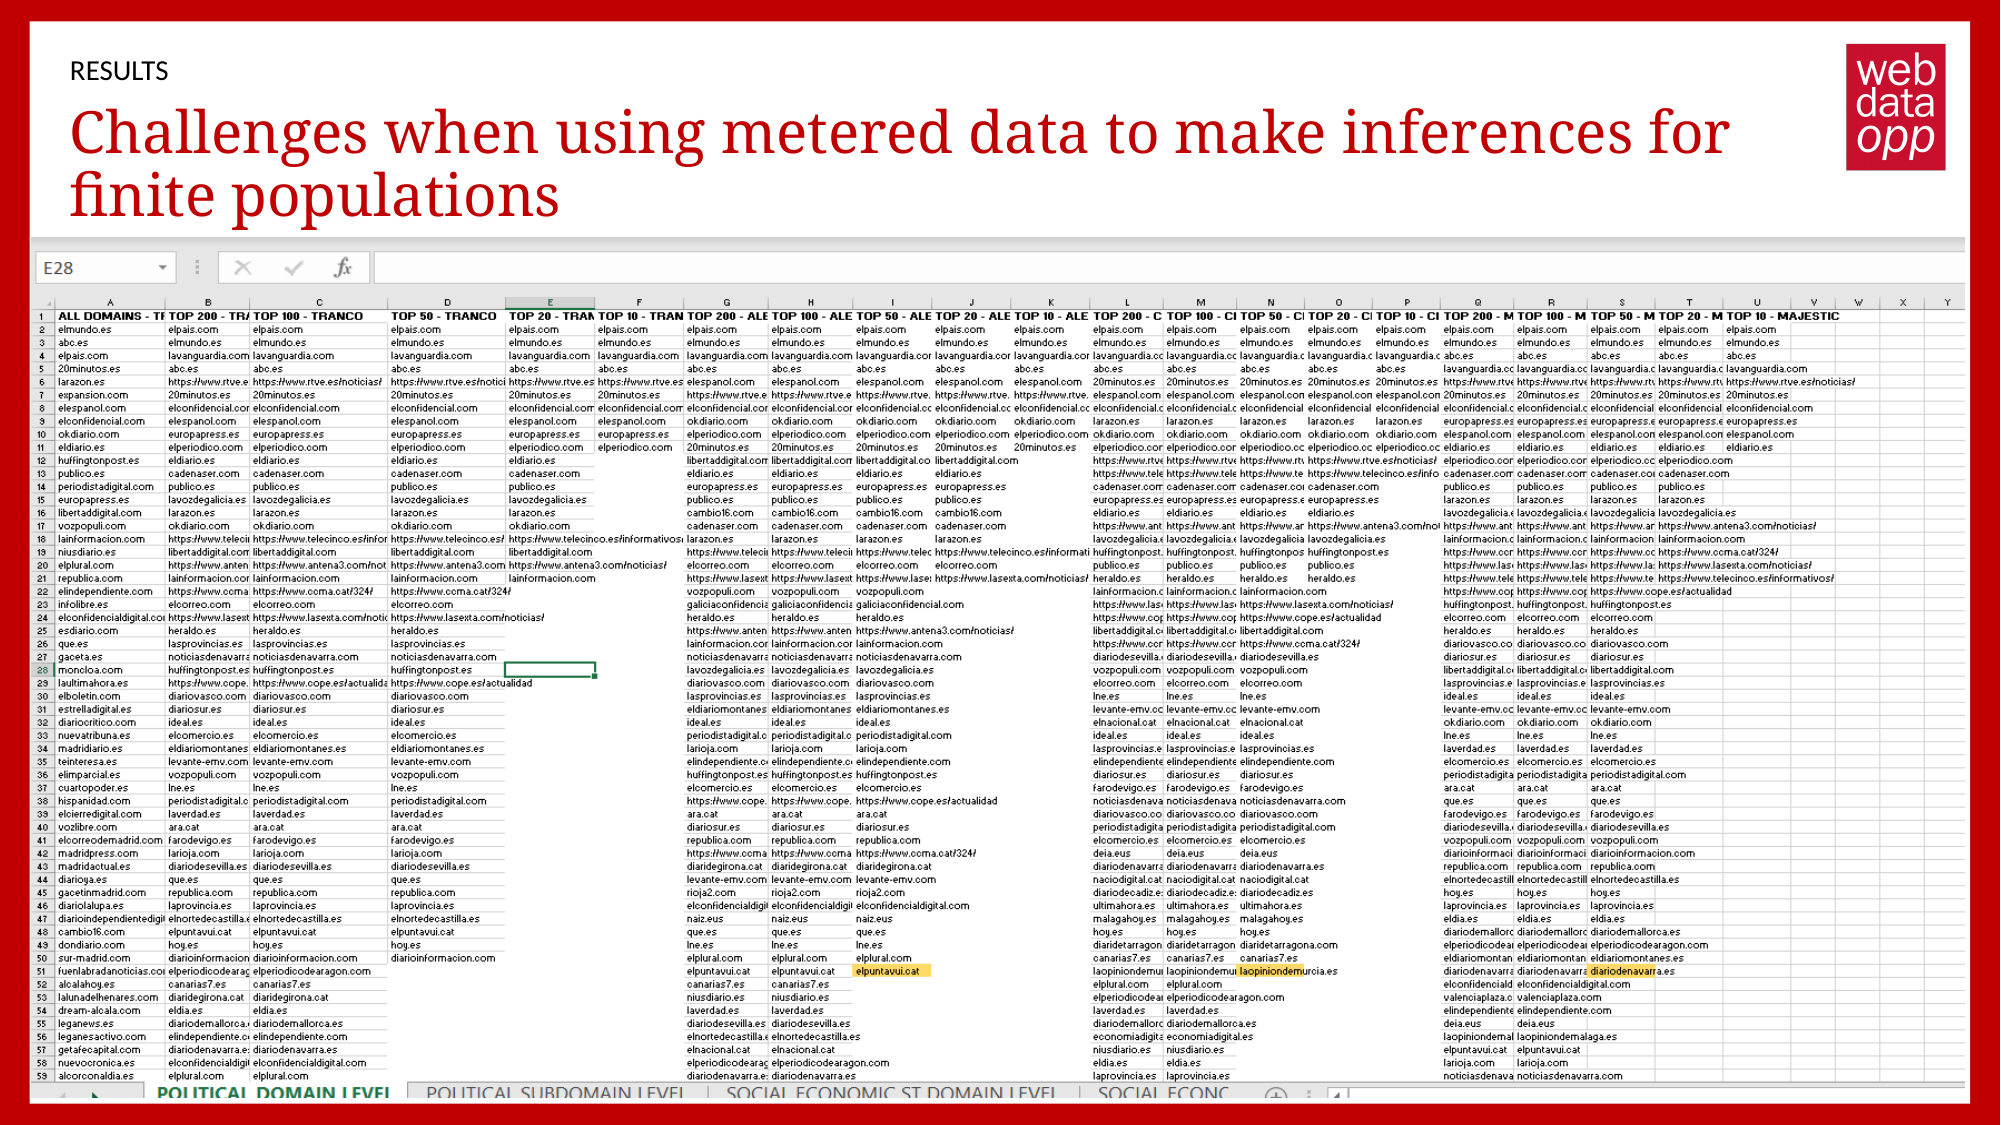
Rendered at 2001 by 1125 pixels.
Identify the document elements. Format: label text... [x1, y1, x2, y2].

picture [1845, 42, 1948, 174]
picture [31, 237, 1965, 1098]
title Challenges when using metered data to make inferences for finite populations [54, 130, 1807, 202]
list RESULTS [54, 48, 1747, 95]
